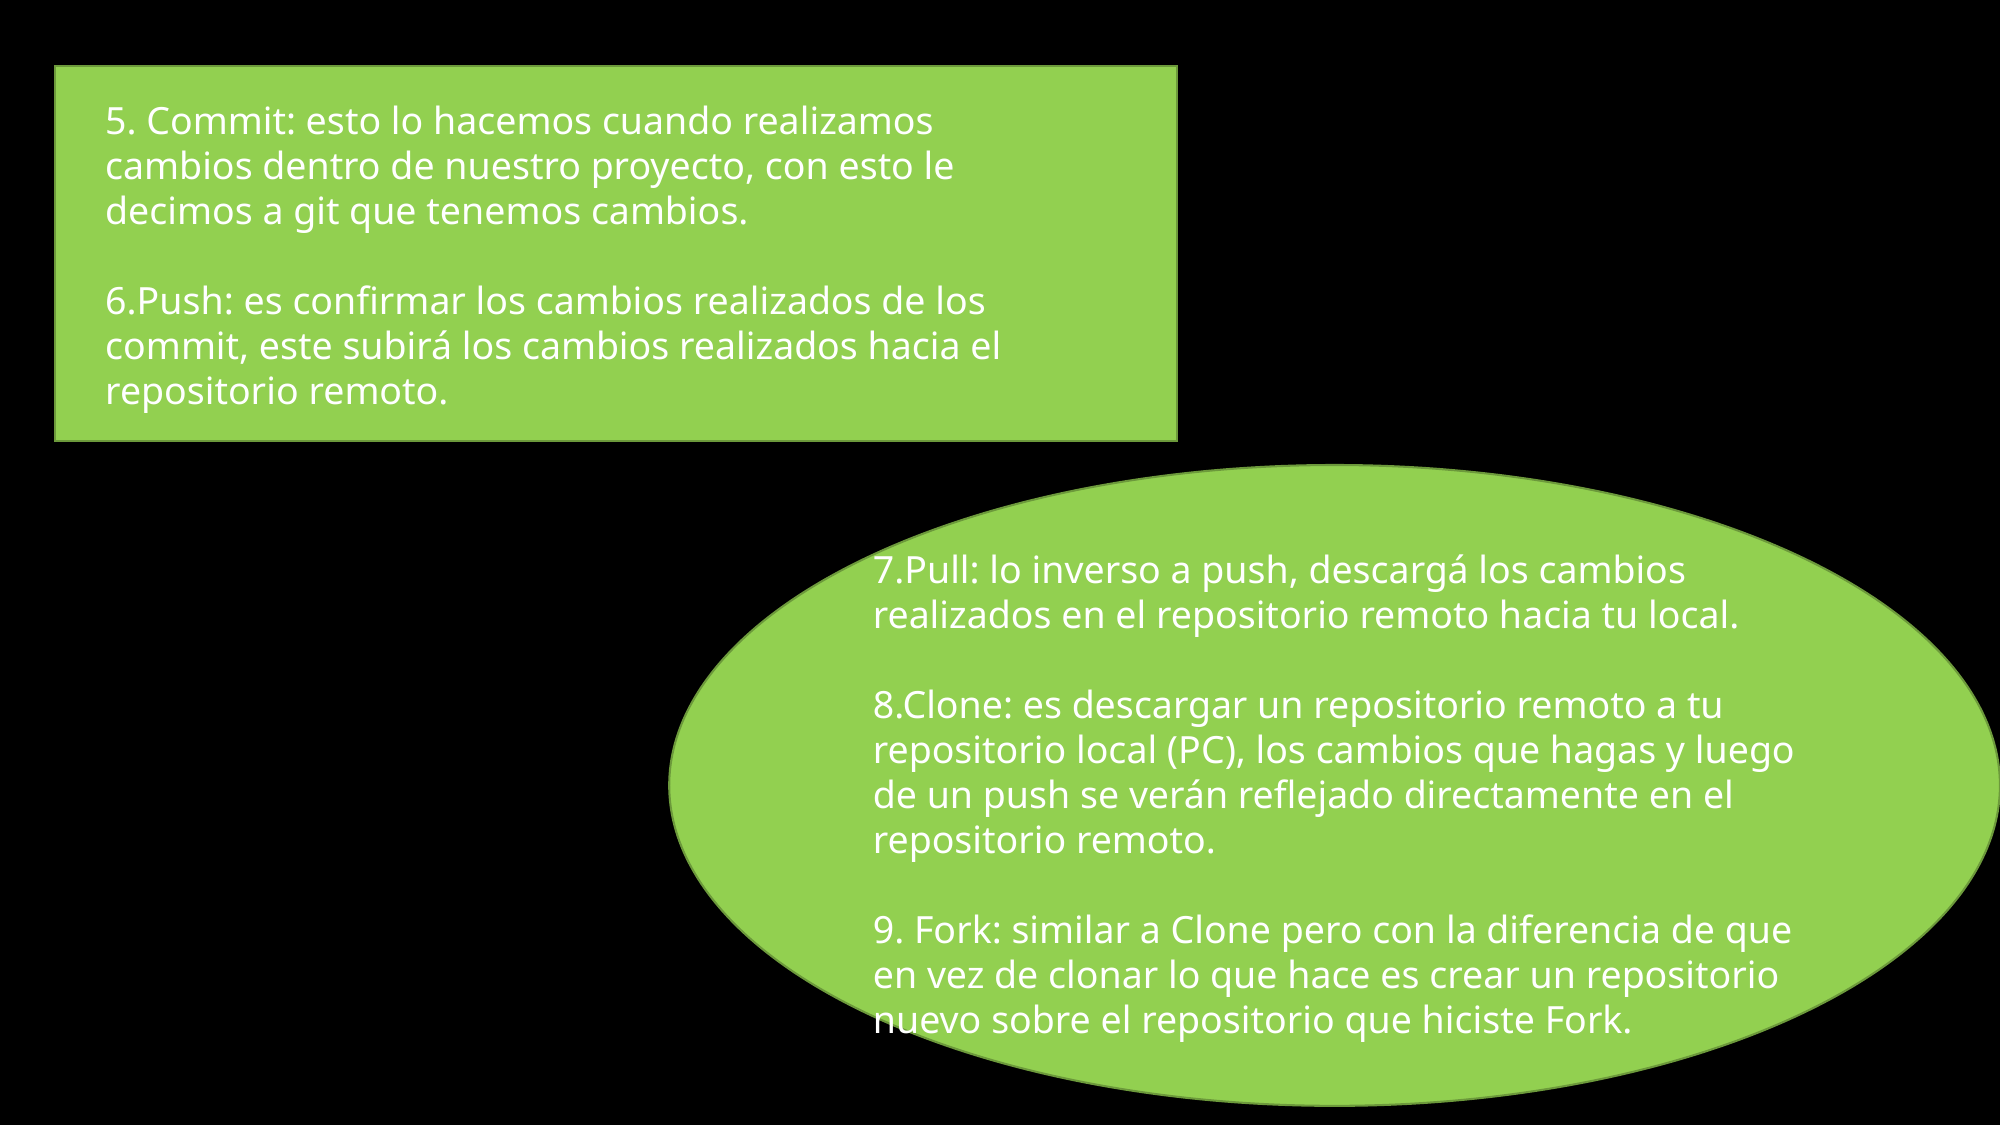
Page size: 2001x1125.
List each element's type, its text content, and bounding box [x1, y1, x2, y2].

text_box [953, 1049, 1717, 1107]
text_box [668, 560, 858, 1011]
text_box [909, 463, 1761, 538]
text_box 5. Commit: esto lo hacemos cuando realizamos cambios dentro de nuestro proyecto, con esto le decimos a git que tenemos cambios. 6.Push: es confirmar los cambios realizados de los commit, este subirá los cambios realizados hacia el repositorio remoto. [90, 89, 1091, 420]
text_box [54, 65, 1178, 442]
text_box [1859, 586, 2000, 984]
text_box 7.Pull: lo inverso a push, descargá los cambios realizados en el repositorio remoto hacia tu local. 8.Clone: es descargar un repositorio remoto a tu repositorio local (PC), los cambios que hagas y luego de un push se verán reflejado directamente en el repositorio remoto. 9. Fork: similar a Clone pero con la diferencia de que en vez de clonar lo que hace es crear un repositorio nuevo sobre el repositorio que hiciste Fork. [858, 538, 1859, 1049]
